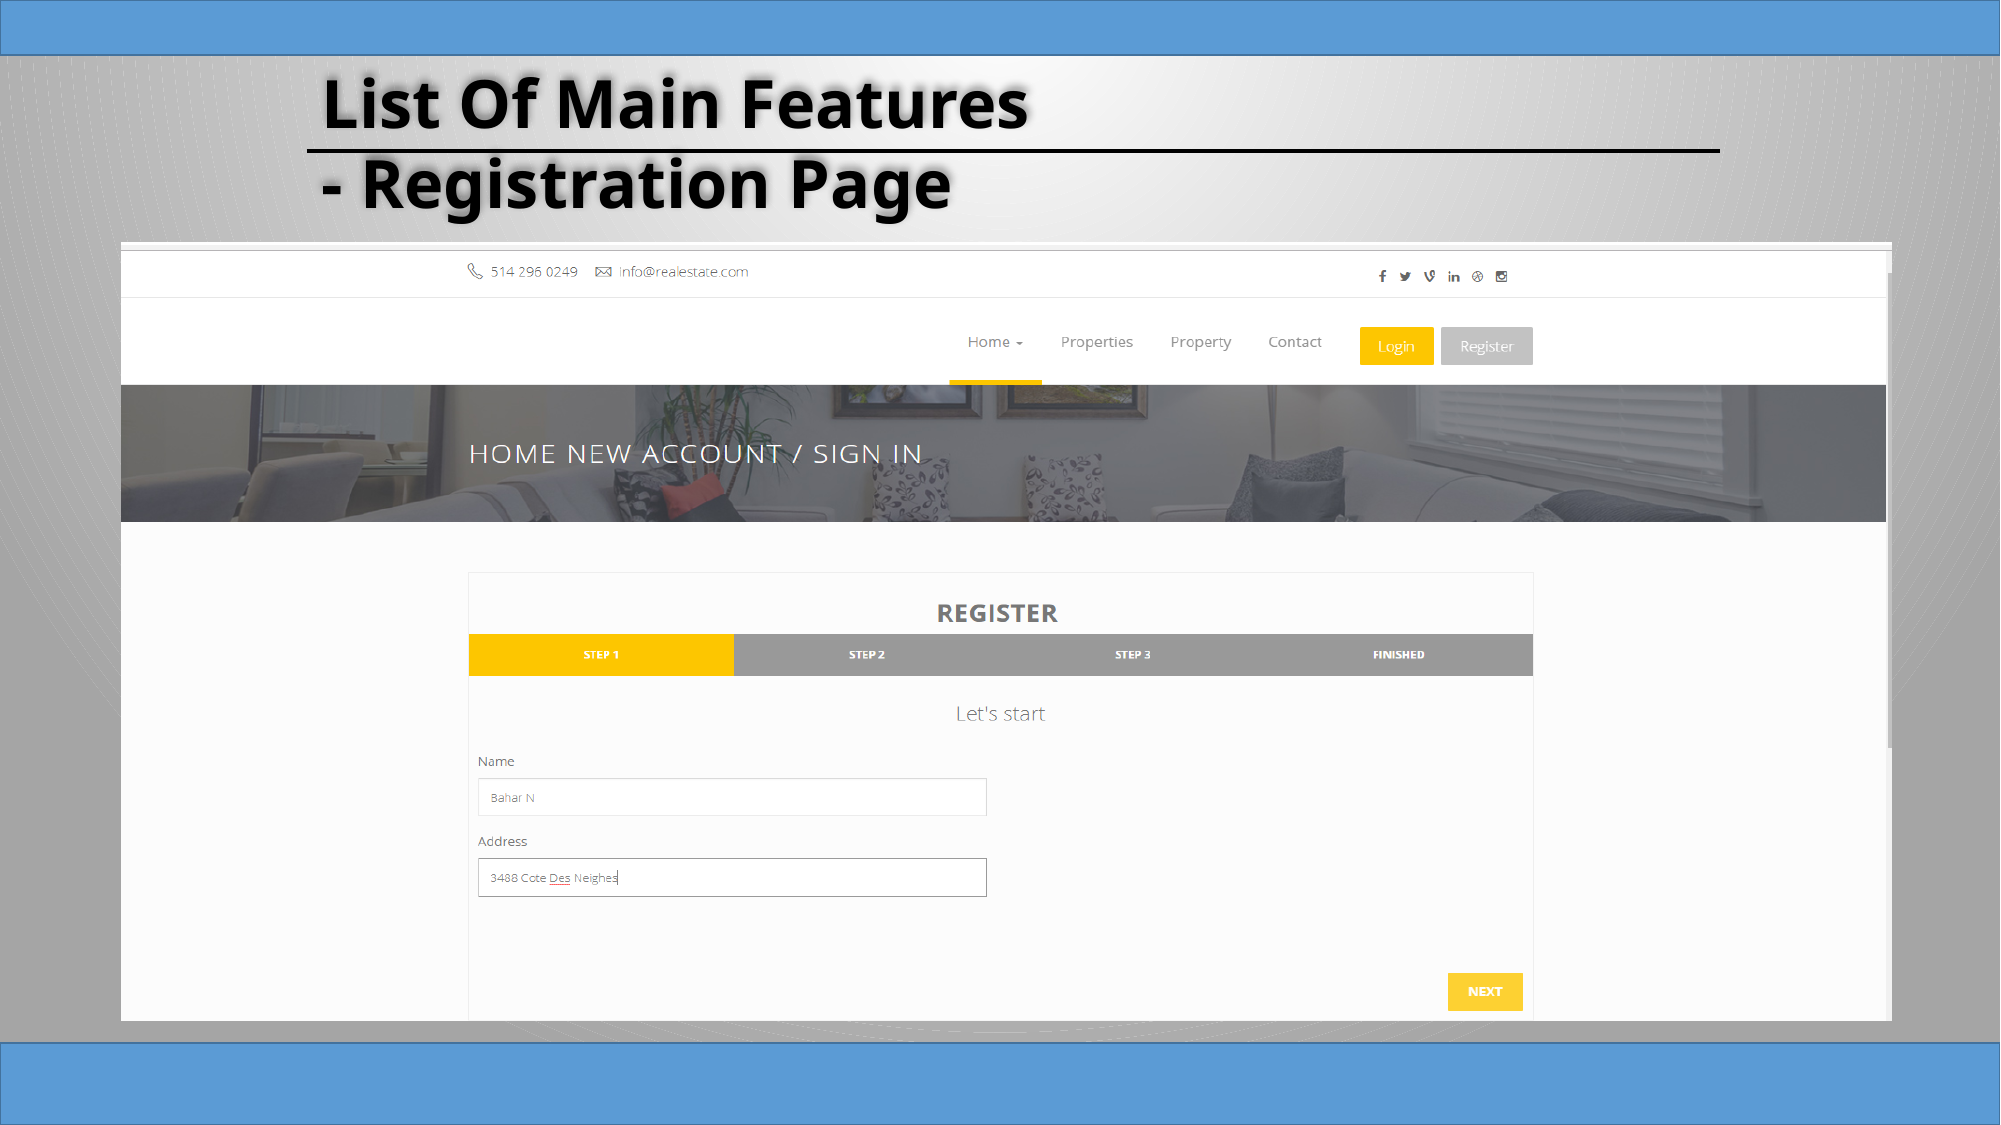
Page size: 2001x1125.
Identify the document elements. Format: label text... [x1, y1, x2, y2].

picture [121, 242, 1892, 1021]
text_box [0, 0, 2000, 56]
text_box List Of Main Features - Registration Page [306, 56, 1994, 310]
text_box [0, 1042, 2000, 1125]
